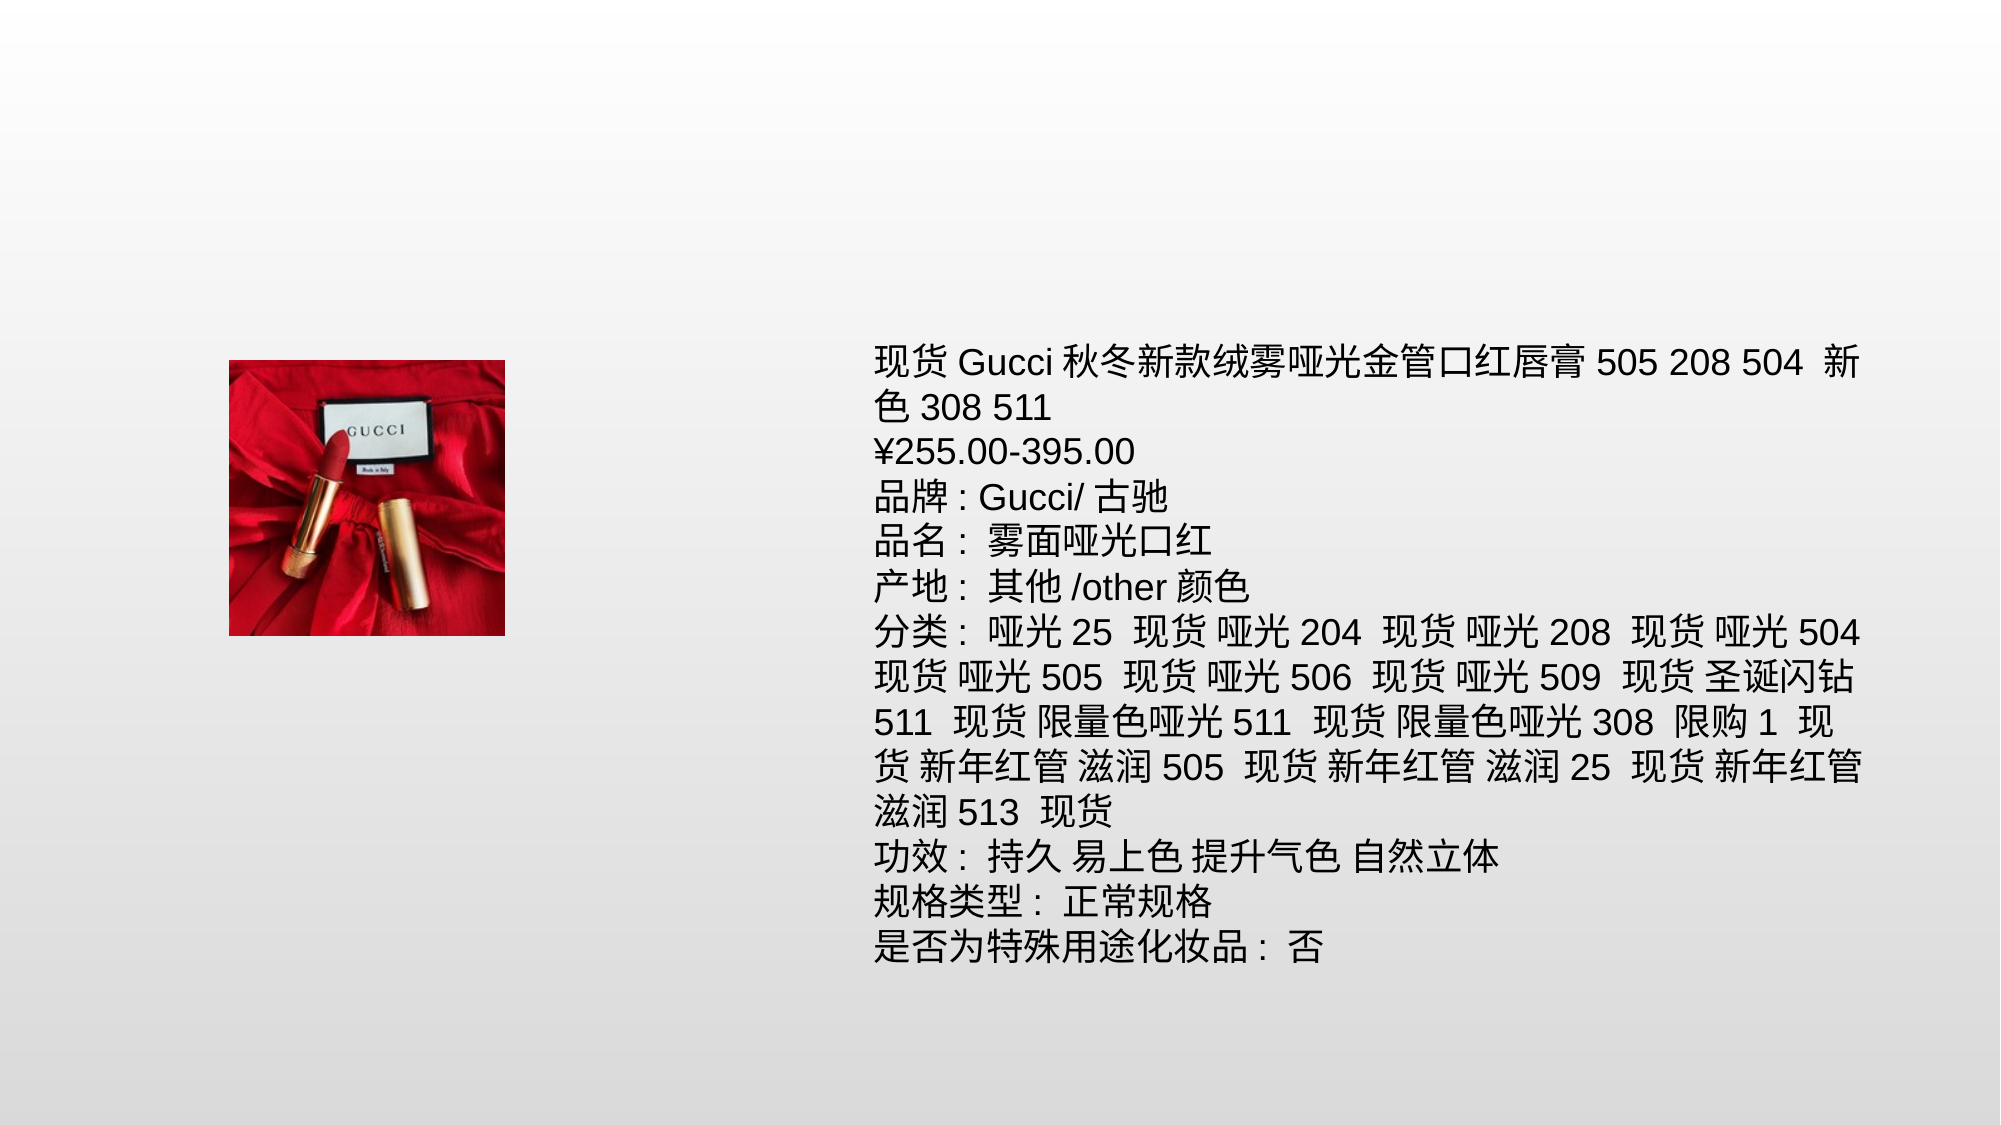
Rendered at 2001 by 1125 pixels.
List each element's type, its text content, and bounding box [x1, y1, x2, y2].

text_box 现货Gucci秋冬新款绒雾哑光金管口红唇膏505 208 504 新色308 511 ¥255.00-395.00 品牌: Gucci/古驰 品名: 雾面哑光口红 产地: 其他/other颜色 分类: 哑光25 现货 哑光204 现货 哑光208 现货 哑光504 现货 哑光505 现货 哑光506 现货 哑光509 现货 圣诞闪钻511 现货 限量色哑光511 现货 限量色哑光308 限购1 现货 新年红管 滋润505 现货 新年红管 滋润25 现货 新年红管 滋润513 现货 功效: 持久 易上色 提升气色 自然立体 规格类型: 正常规格 是否为特殊用途化妆品: 否 [858, 330, 1888, 975]
picture [229, 360, 505, 636]
text_box [1041, 255, 1900, 1011]
